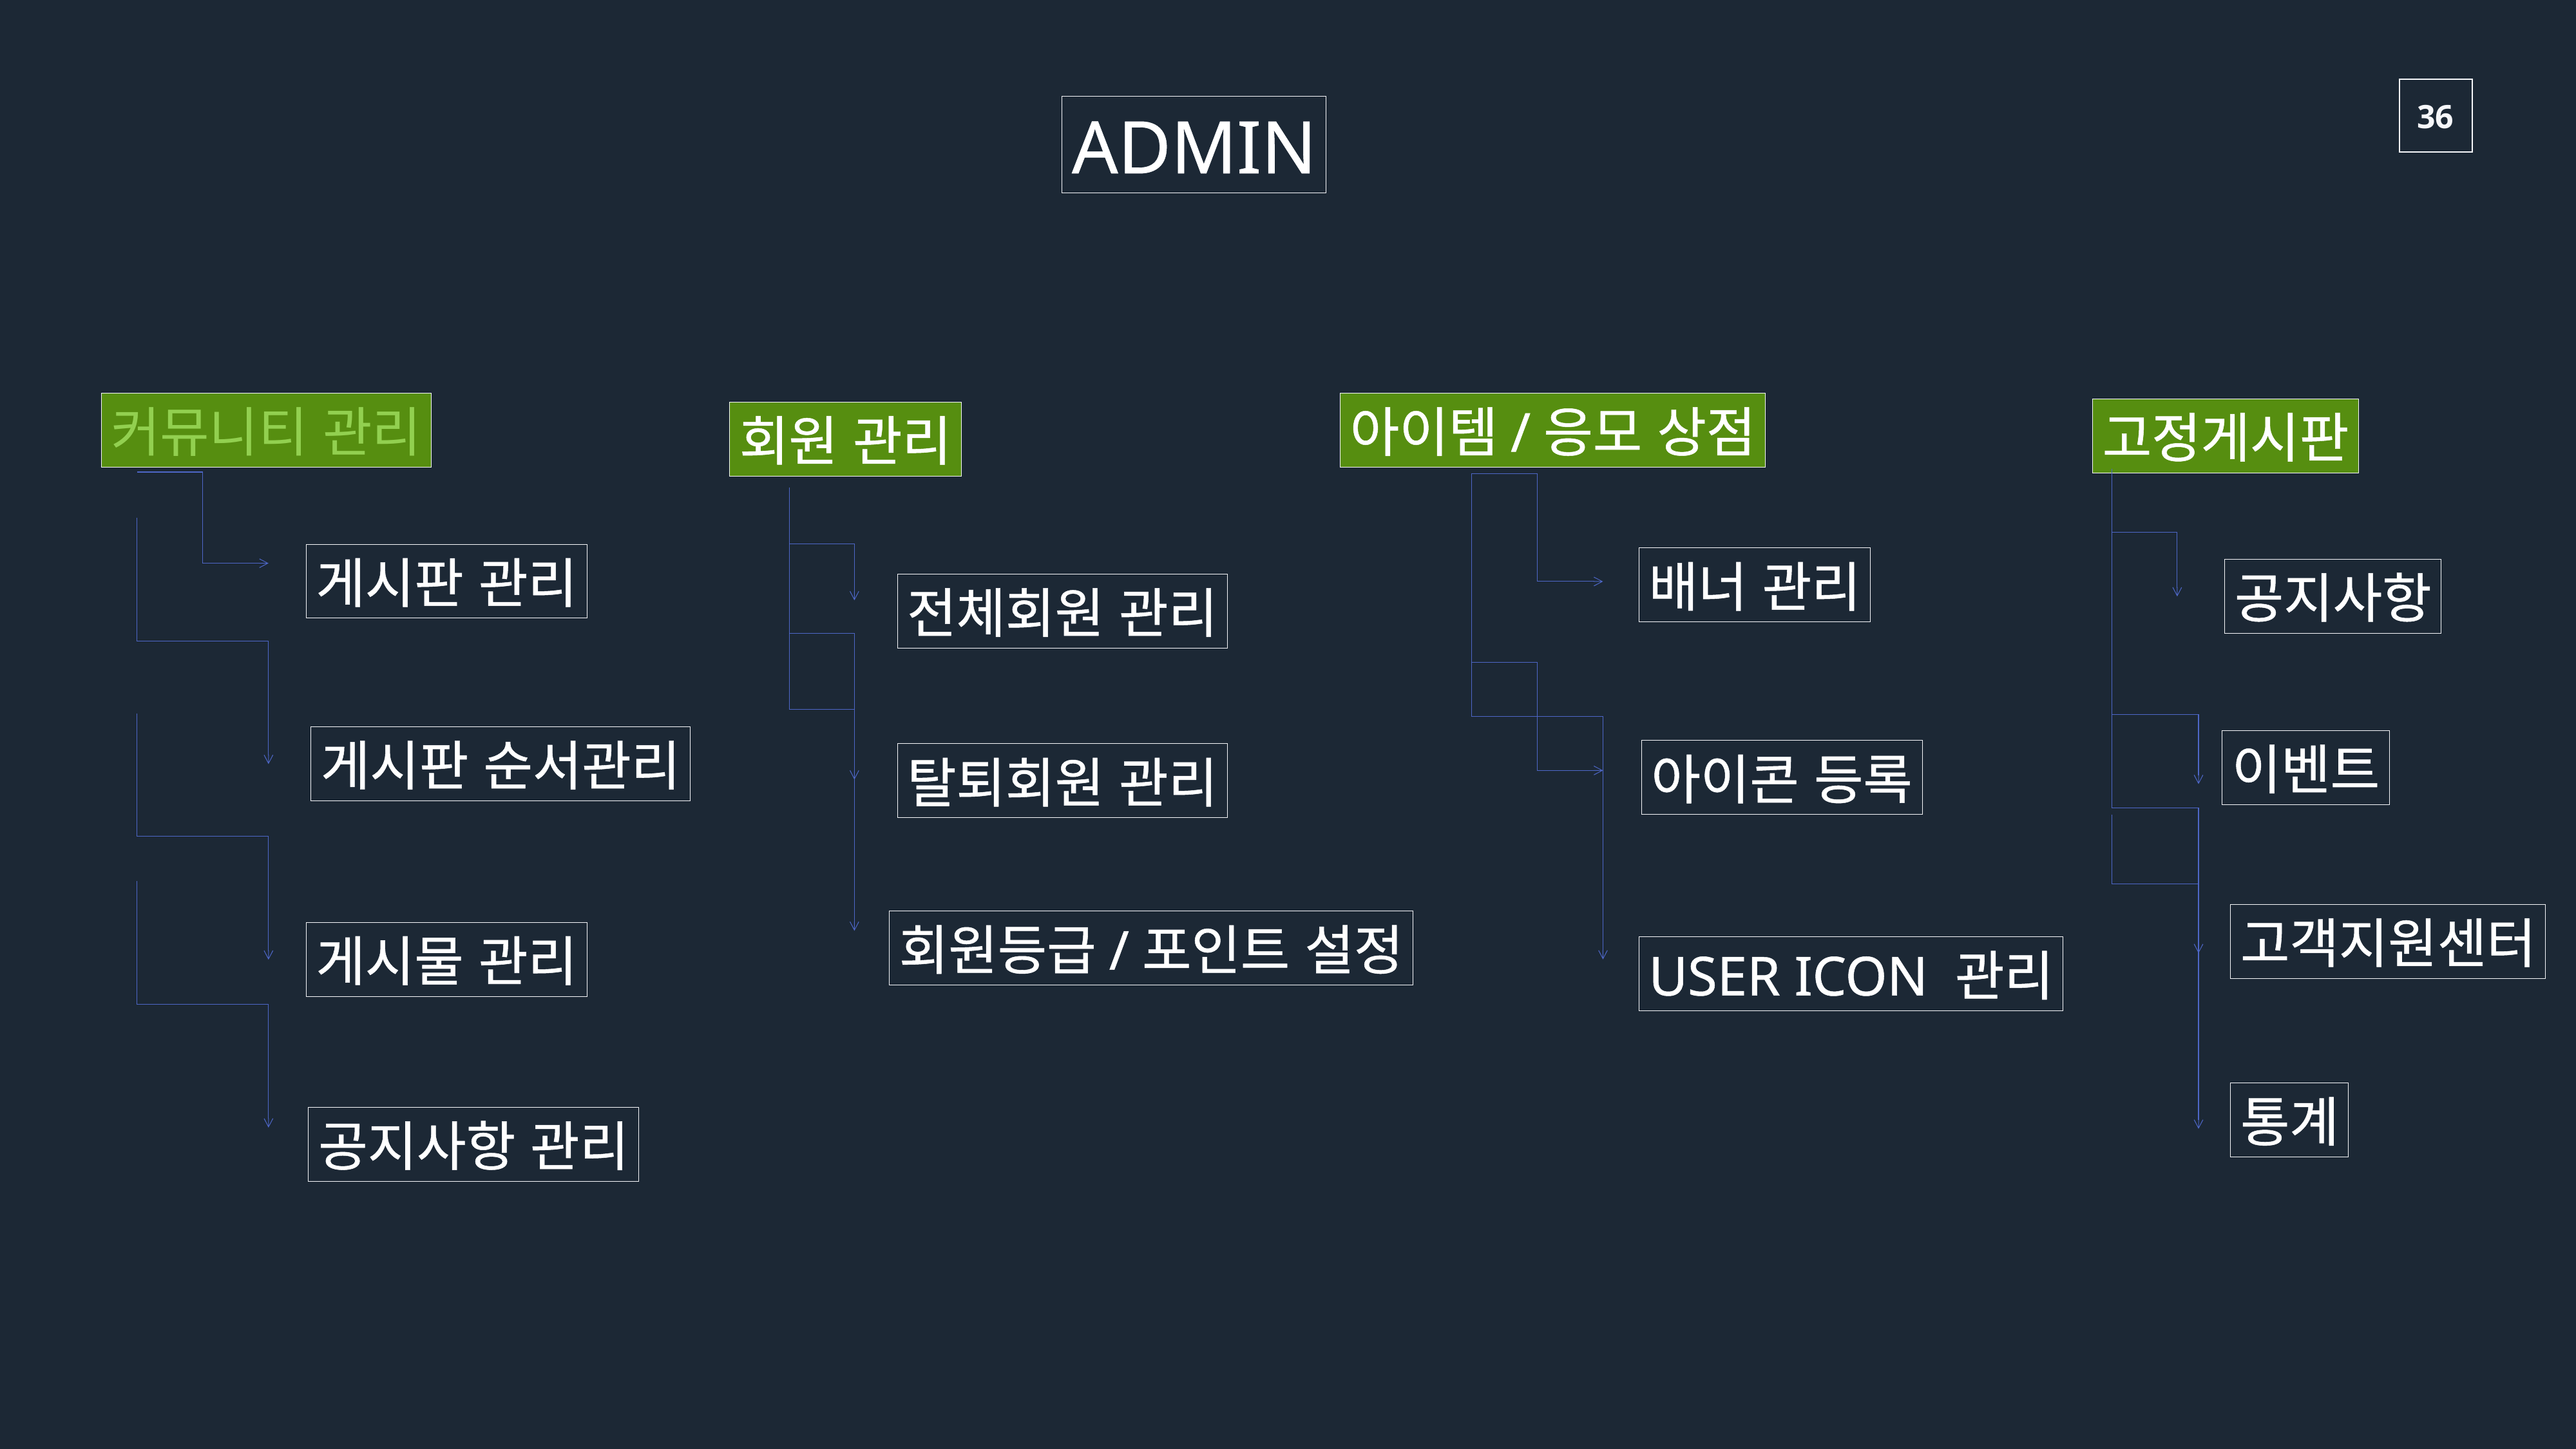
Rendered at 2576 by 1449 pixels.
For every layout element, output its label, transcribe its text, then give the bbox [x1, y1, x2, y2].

text_box 전체회원 관리 [897, 574, 1228, 649]
text_box 게시판 관리 [306, 544, 587, 618]
text_box 고정게시판 [2092, 399, 2359, 473]
text_box 커뮤니티 관리 [101, 393, 432, 468]
text_box 통계 [2230, 1083, 2349, 1157]
text_box 회원 관리 [729, 402, 962, 477]
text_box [2085, 840, 2225, 927]
text_box 배너 관리 [1639, 547, 1871, 622]
text_box USER ICON 관리 [1639, 936, 2063, 1011]
text_box 탈퇴회원 관리 [897, 743, 1228, 818]
text_box ADMIN [1062, 96, 1326, 193]
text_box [600, 676, 1044, 742]
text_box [765, 511, 879, 577]
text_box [137, 471, 269, 1128]
text_box 회원등급/포인트 설정 [889, 911, 1413, 985]
text_box 아이템/응모 상점 [1340, 393, 1766, 468]
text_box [675, 601, 968, 667]
text_box 게시물 관리 [306, 922, 587, 997]
text_box 이벤트 [2222, 730, 2390, 764]
text_box 공지사항 관리 [308, 1107, 639, 1182]
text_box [2080, 500, 2209, 565]
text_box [1471, 473, 1603, 960]
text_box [2085, 671, 2225, 759]
text_box 아이콘 등록 [1641, 740, 1923, 815]
text_box 공지사항 [2224, 559, 2441, 634]
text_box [1834, 764, 2476, 851]
text_box 게시판 순서관리 [310, 726, 691, 801]
text_box 고객지원센터 [2230, 904, 2546, 979]
